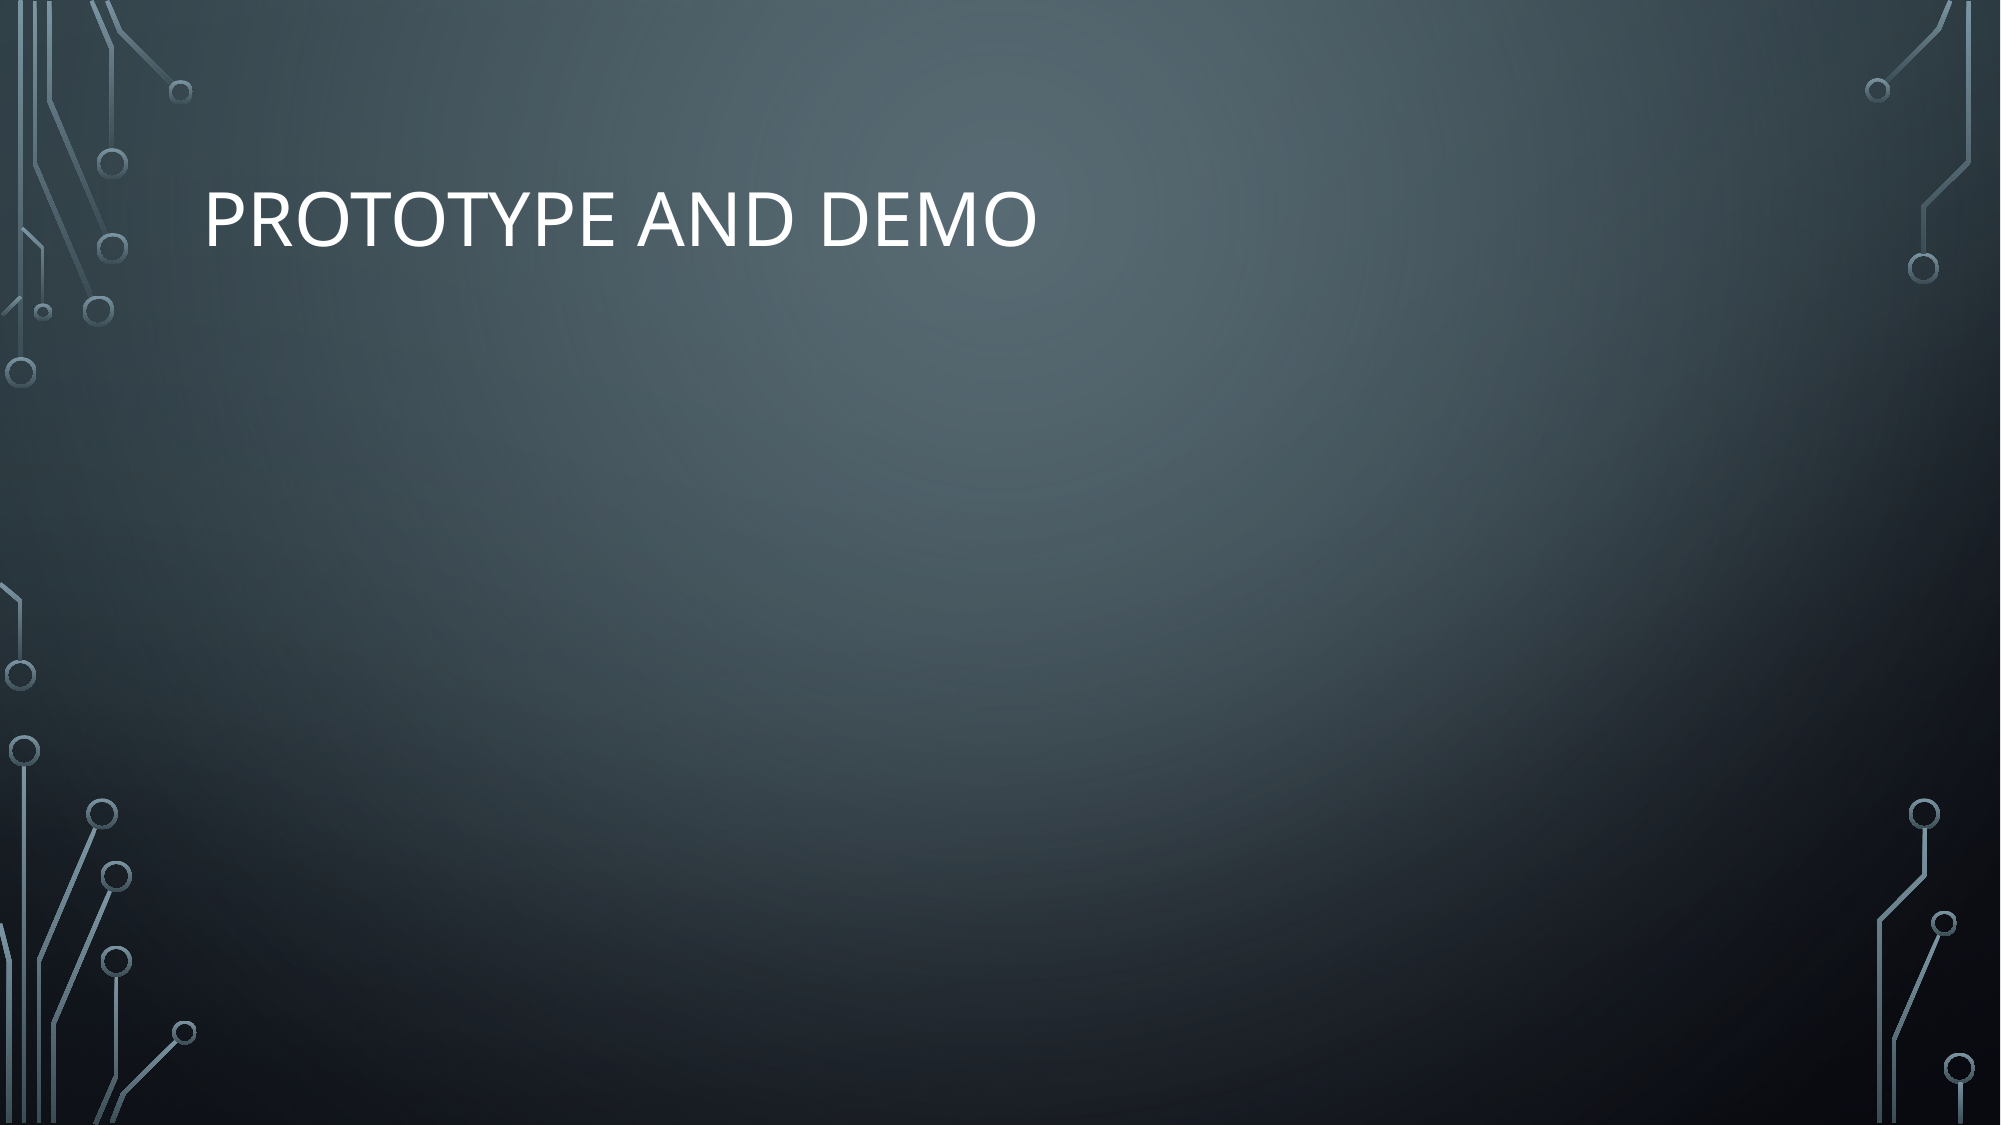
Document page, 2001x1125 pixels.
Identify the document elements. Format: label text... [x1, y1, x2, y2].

title Prototype and Demo [187, 101, 1813, 344]
